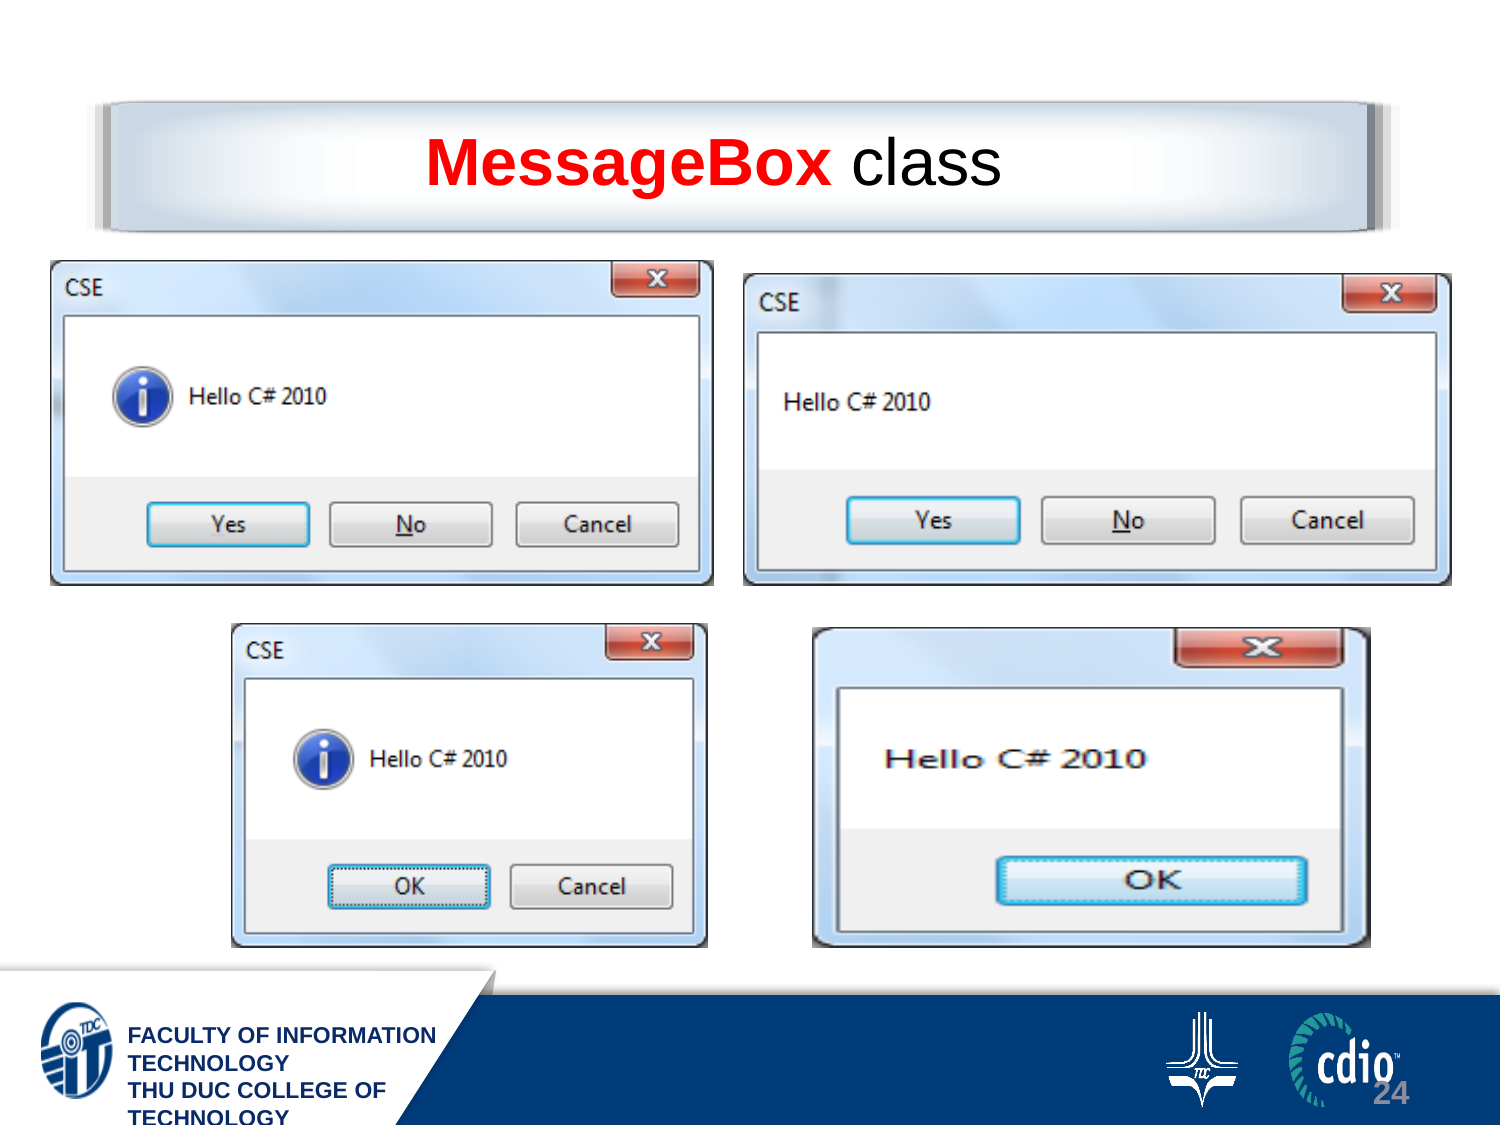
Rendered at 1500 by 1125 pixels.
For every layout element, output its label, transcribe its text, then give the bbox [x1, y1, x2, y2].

picture [202, 1090, 209, 1096]
picture [1166, 1012, 1238, 1060]
picture [812, 627, 1371, 948]
picture [1289, 1013, 1400, 1060]
picture [743, 273, 1452, 586]
picture [231, 623, 708, 948]
picture [318, 1090, 327, 1096]
picture [49, 260, 714, 586]
picture [41, 1001, 340, 1099]
slide_number 24 [1074, 1060, 1425, 1121]
picture [163, 1090, 170, 1096]
picture [257, 1090, 266, 1096]
picture [87, 99, 1400, 236]
